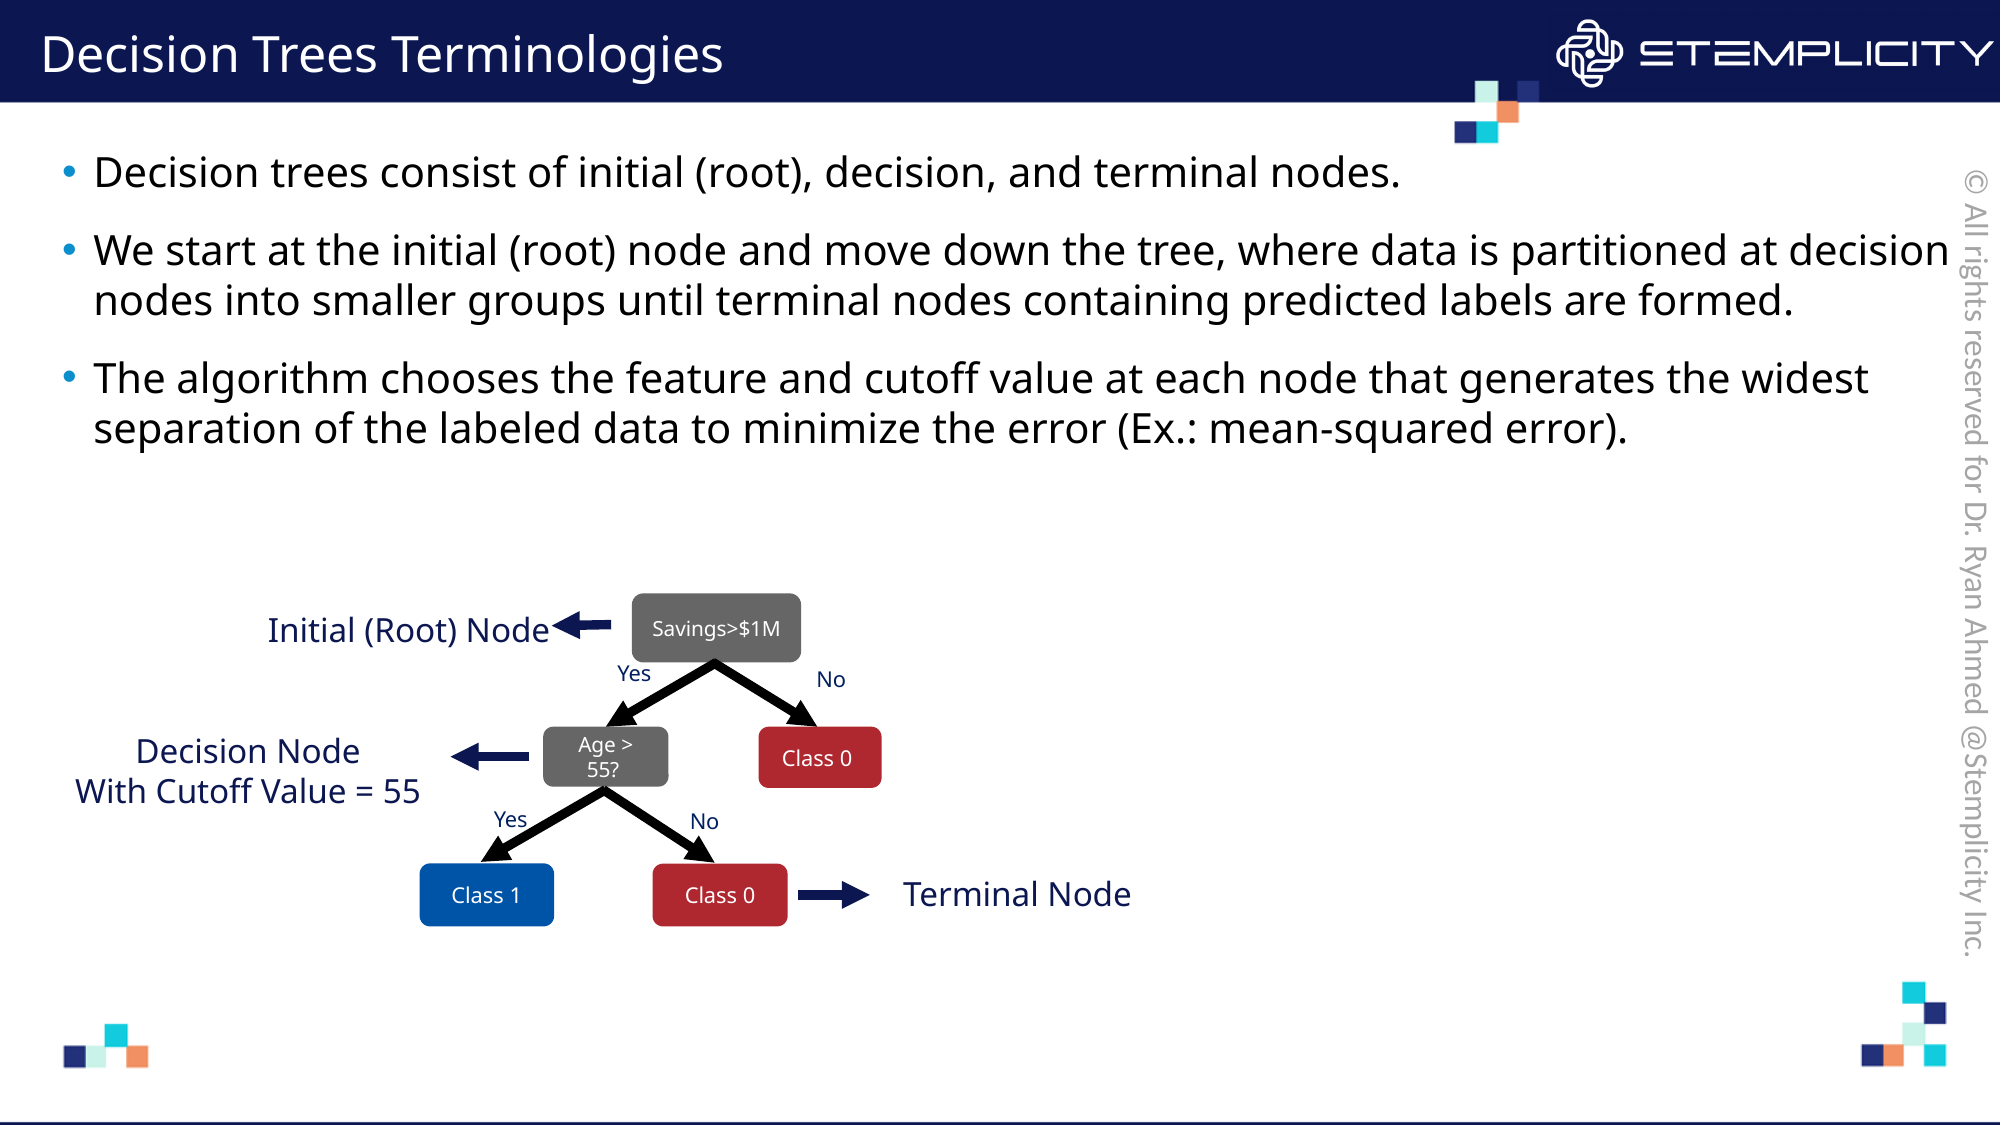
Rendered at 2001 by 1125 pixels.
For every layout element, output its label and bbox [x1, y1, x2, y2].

text_box [712, 662, 818, 727]
text_box [480, 789, 603, 862]
text_box [605, 662, 712, 727]
picture [0, 0, 2000, 1125]
text_box [603, 789, 715, 863]
